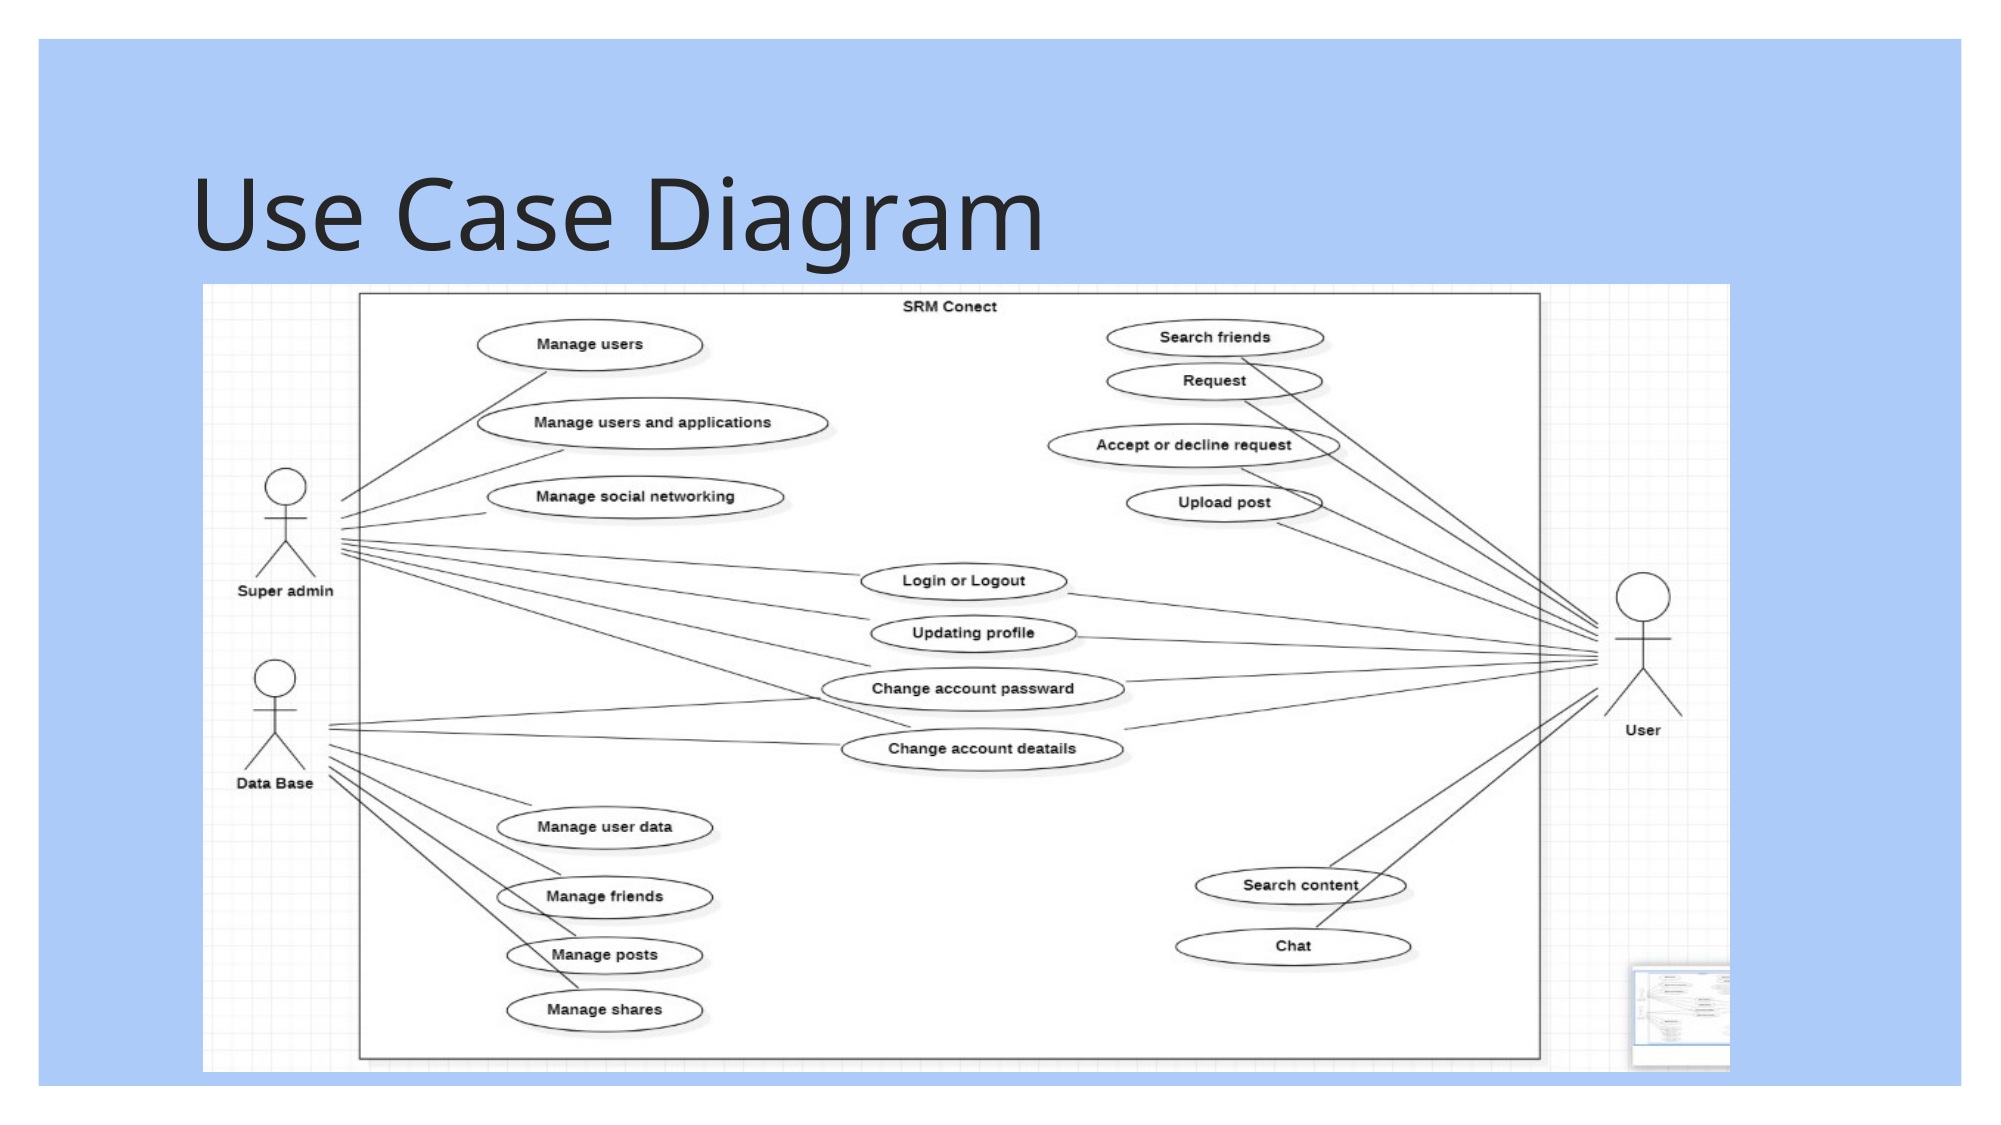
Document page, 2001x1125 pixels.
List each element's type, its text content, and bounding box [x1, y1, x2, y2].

picture [203, 284, 1730, 1072]
title Use Case Diagram [174, 105, 1825, 331]
